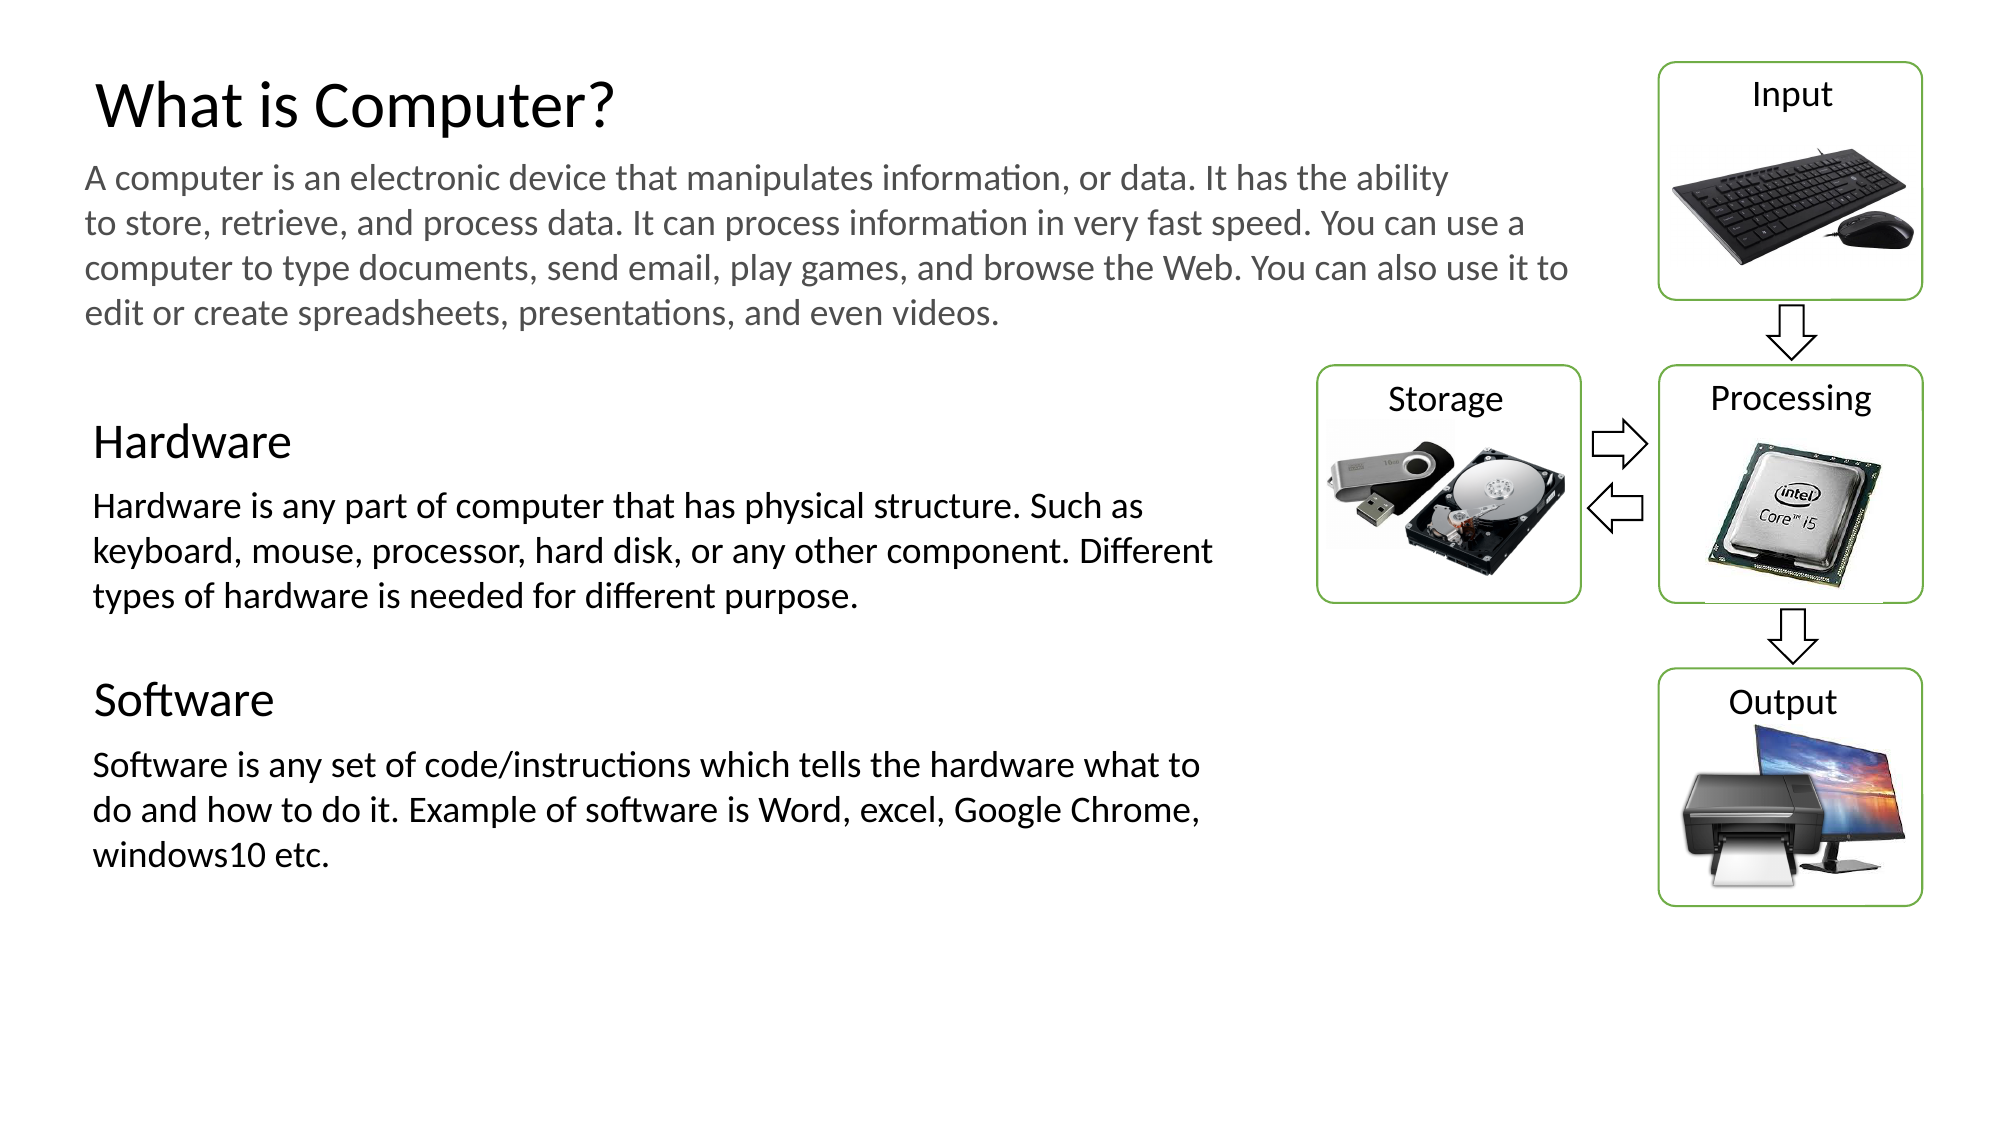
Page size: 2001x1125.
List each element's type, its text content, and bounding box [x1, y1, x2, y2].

text_box Software [78, 659, 290, 732]
text_box [1765, 304, 1818, 362]
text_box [1658, 62, 1923, 300]
text_box A computer is an electronic device that manipulates information, or data. It has the ability to store, retrieve, and process data. It can process information in very fast speed. You can use a computer to type documents, send email, play games, and browse the Web. You can also use it to edit or create spreadsheets, presentations, and even videos. [69, 145, 1624, 341]
text_box [1591, 417, 1649, 471]
text_box Hardware [78, 400, 308, 474]
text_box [1317, 365, 1581, 603]
text_box [1586, 481, 1644, 535]
text_box Software is any set of code/instructions which tells the hardware what to do and how to do it. Example of software is Word, excel, Google Chrome, windows10 etc. [78, 732, 1239, 883]
text_box What is Computer? [80, 53, 633, 145]
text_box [1659, 365, 1923, 603]
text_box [1658, 668, 1923, 907]
text_box Hardware is any part of computer that has physical structure. Such as keyboard, mouse, processor, hard disk, or any other component. Different types of hardware is needed for different purpose. [78, 474, 1239, 624]
text_box [1766, 608, 1820, 666]
